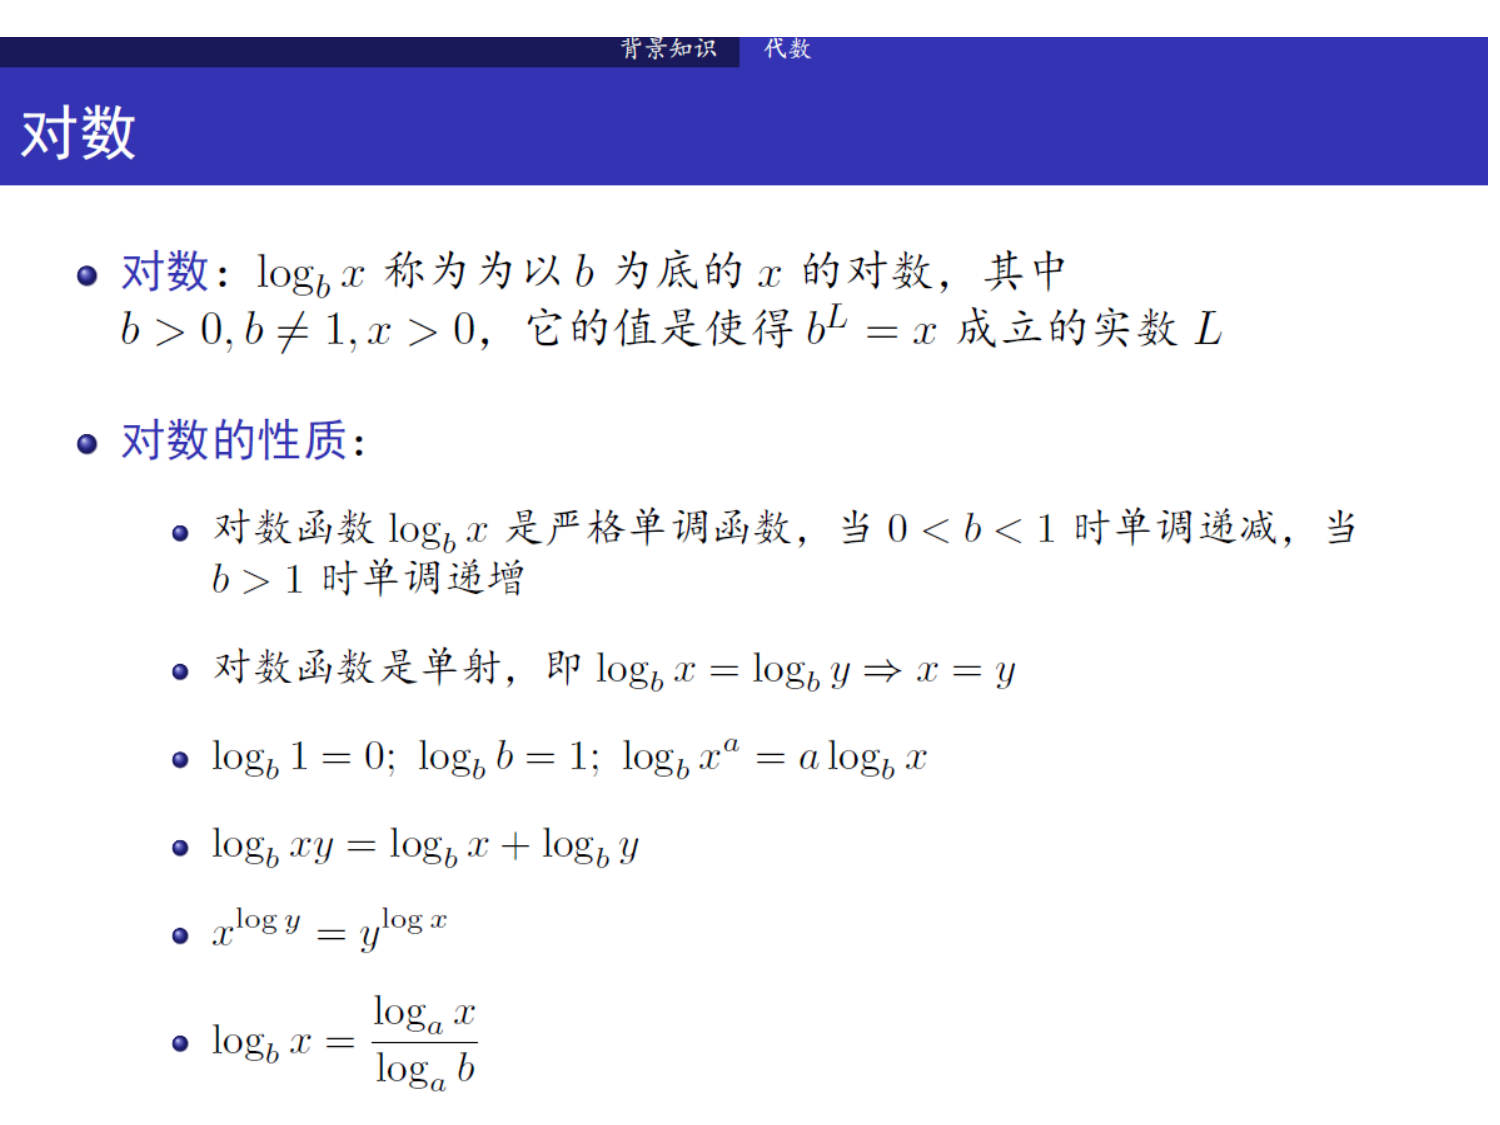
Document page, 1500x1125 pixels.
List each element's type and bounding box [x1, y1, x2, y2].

text_box [0, 37, 1488, 1103]
